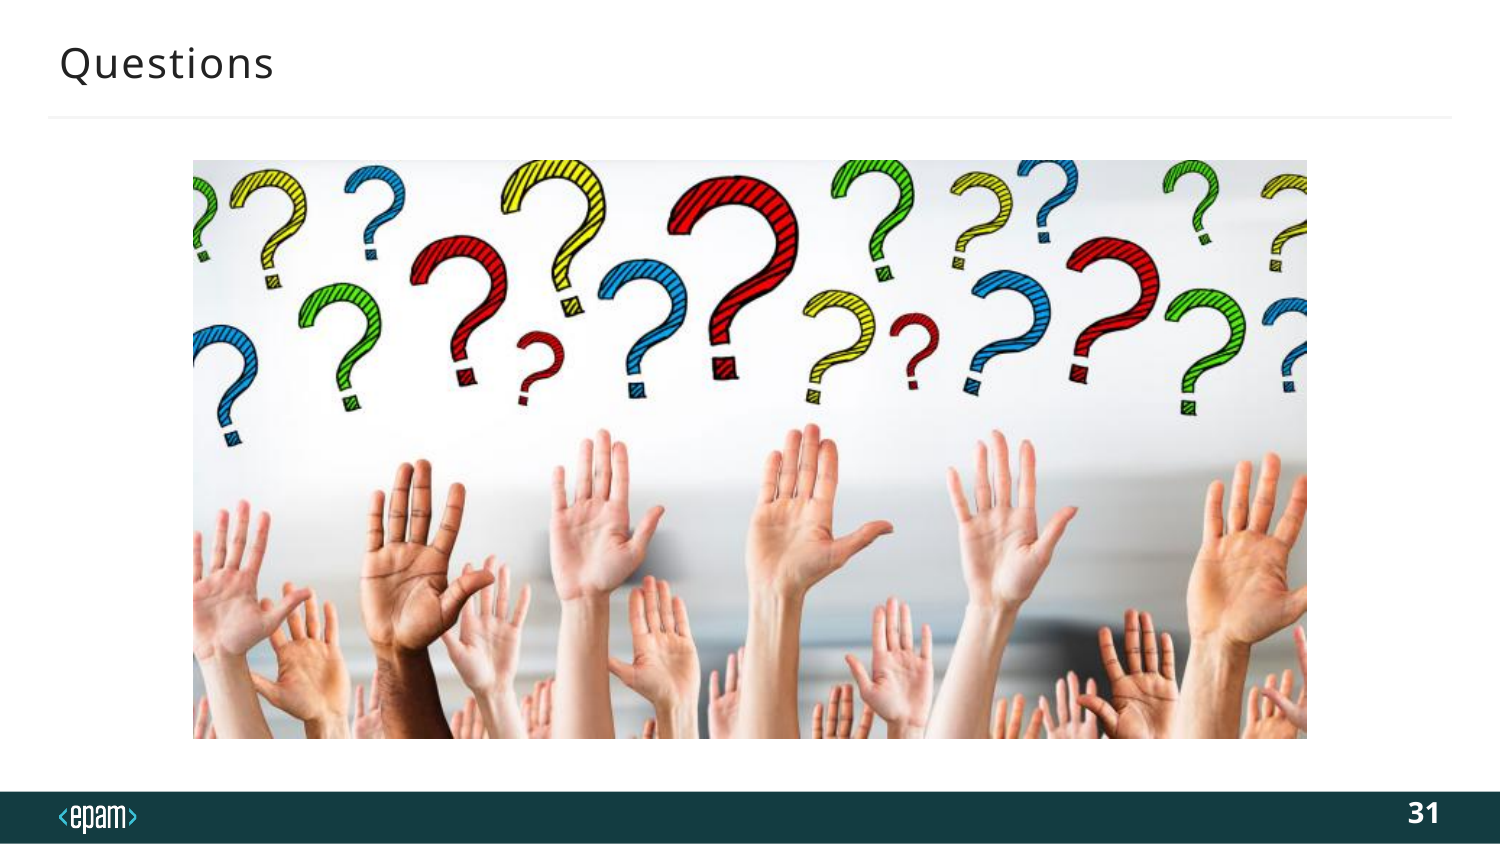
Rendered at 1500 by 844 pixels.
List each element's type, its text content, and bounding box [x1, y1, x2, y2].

slide_number 31 [1216, 791, 1442, 844]
title Questions [59, 37, 1442, 87]
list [193, 160, 1307, 739]
